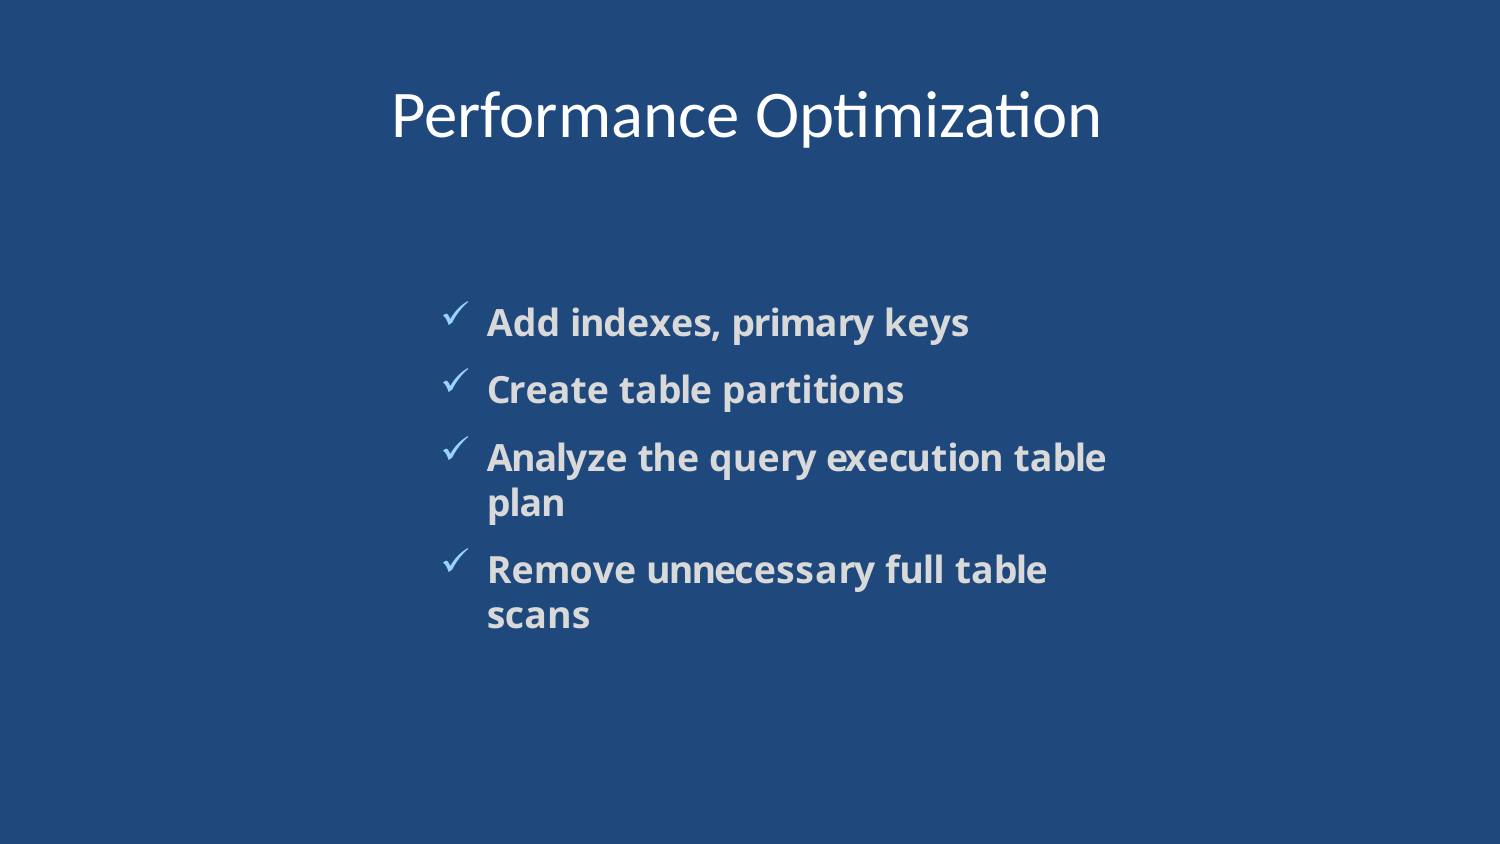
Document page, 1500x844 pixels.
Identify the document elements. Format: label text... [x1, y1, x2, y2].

title Performance Optimization [389, 68, 1112, 212]
text_box Add indexes, primary keys Create table partitions Analyze the query execution table plan Remove unnecessary full table scans [437, 274, 1115, 637]
